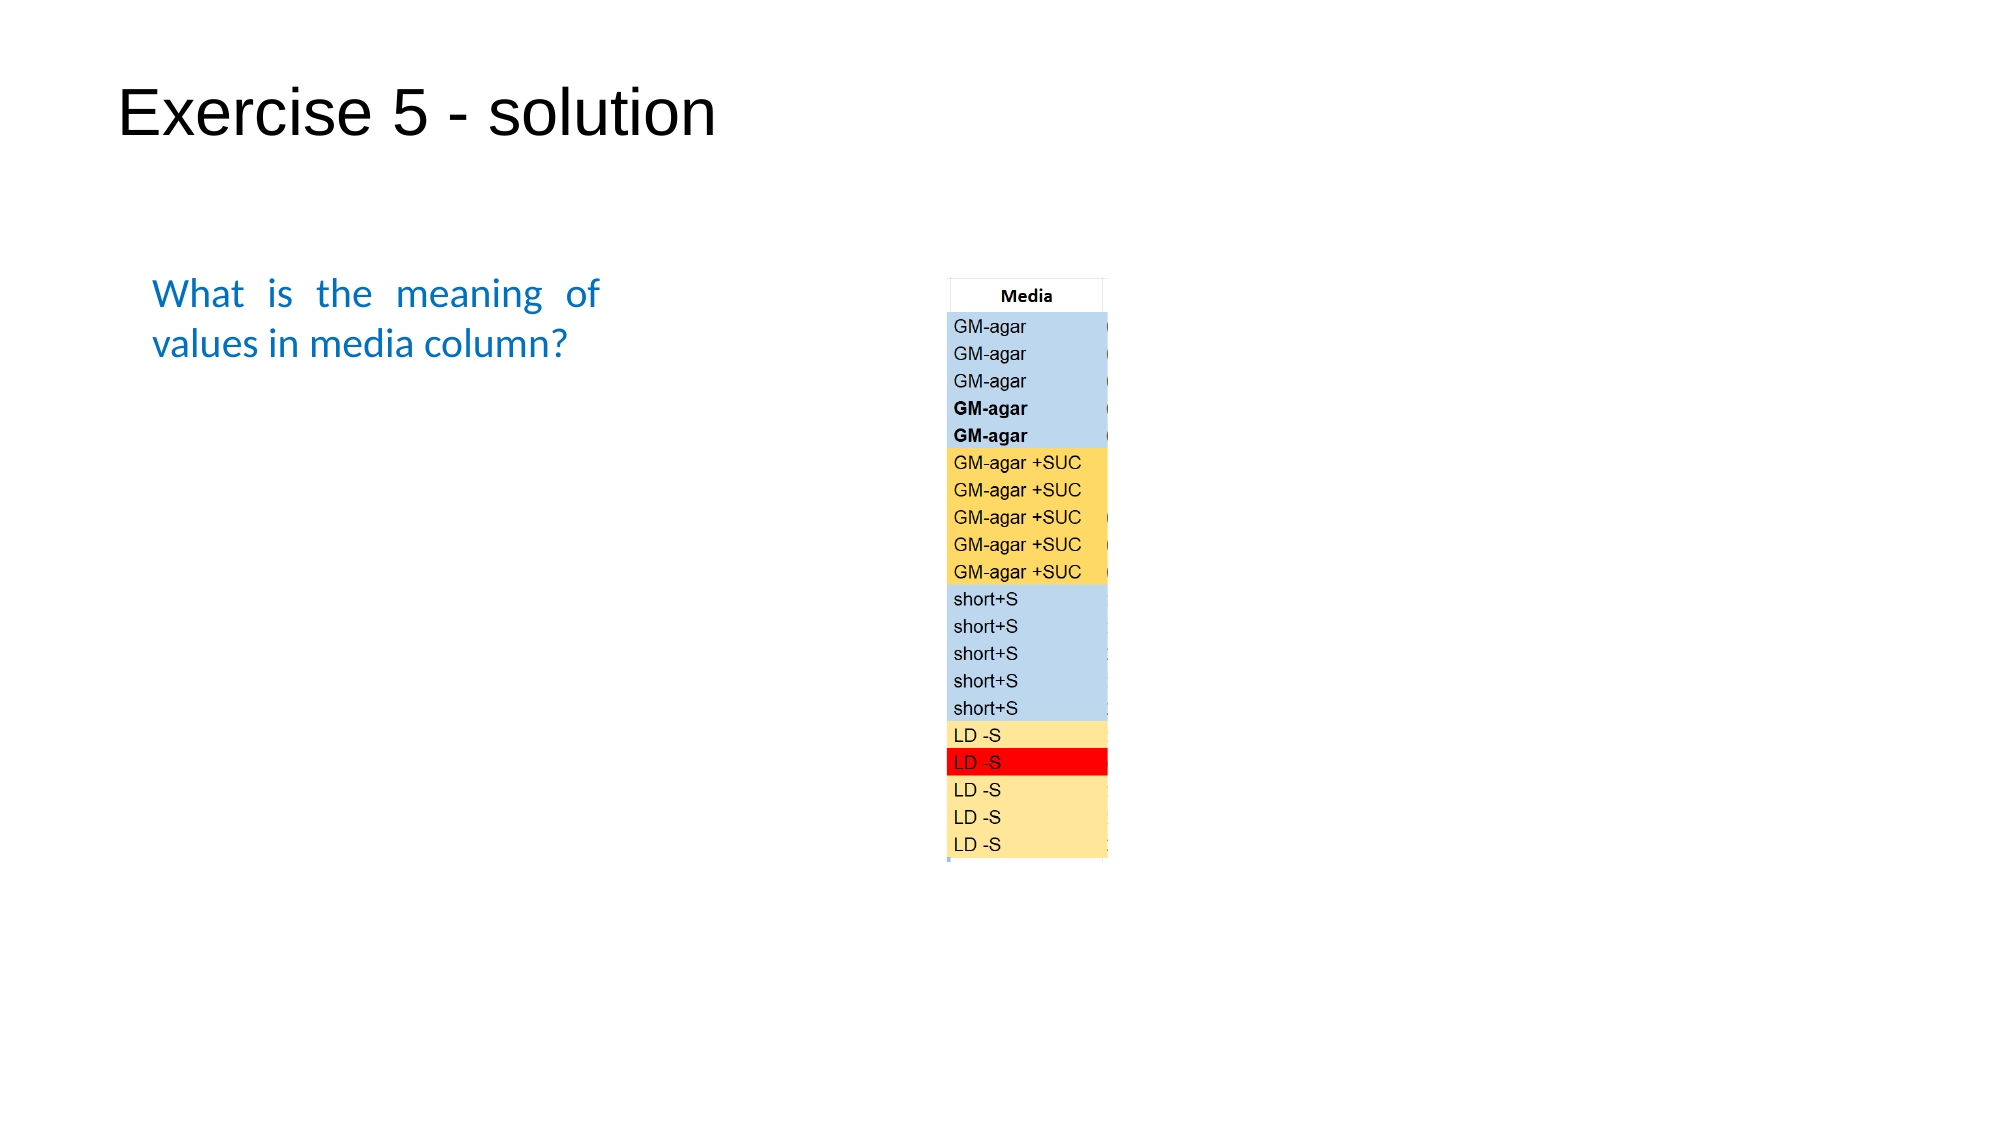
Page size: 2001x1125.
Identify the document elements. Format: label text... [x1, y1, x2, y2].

text_box Exercise 5 - solution [102, 48, 918, 180]
text_box What is the meaning of values in media column? [137, 258, 616, 374]
picture [946, 277, 1108, 862]
